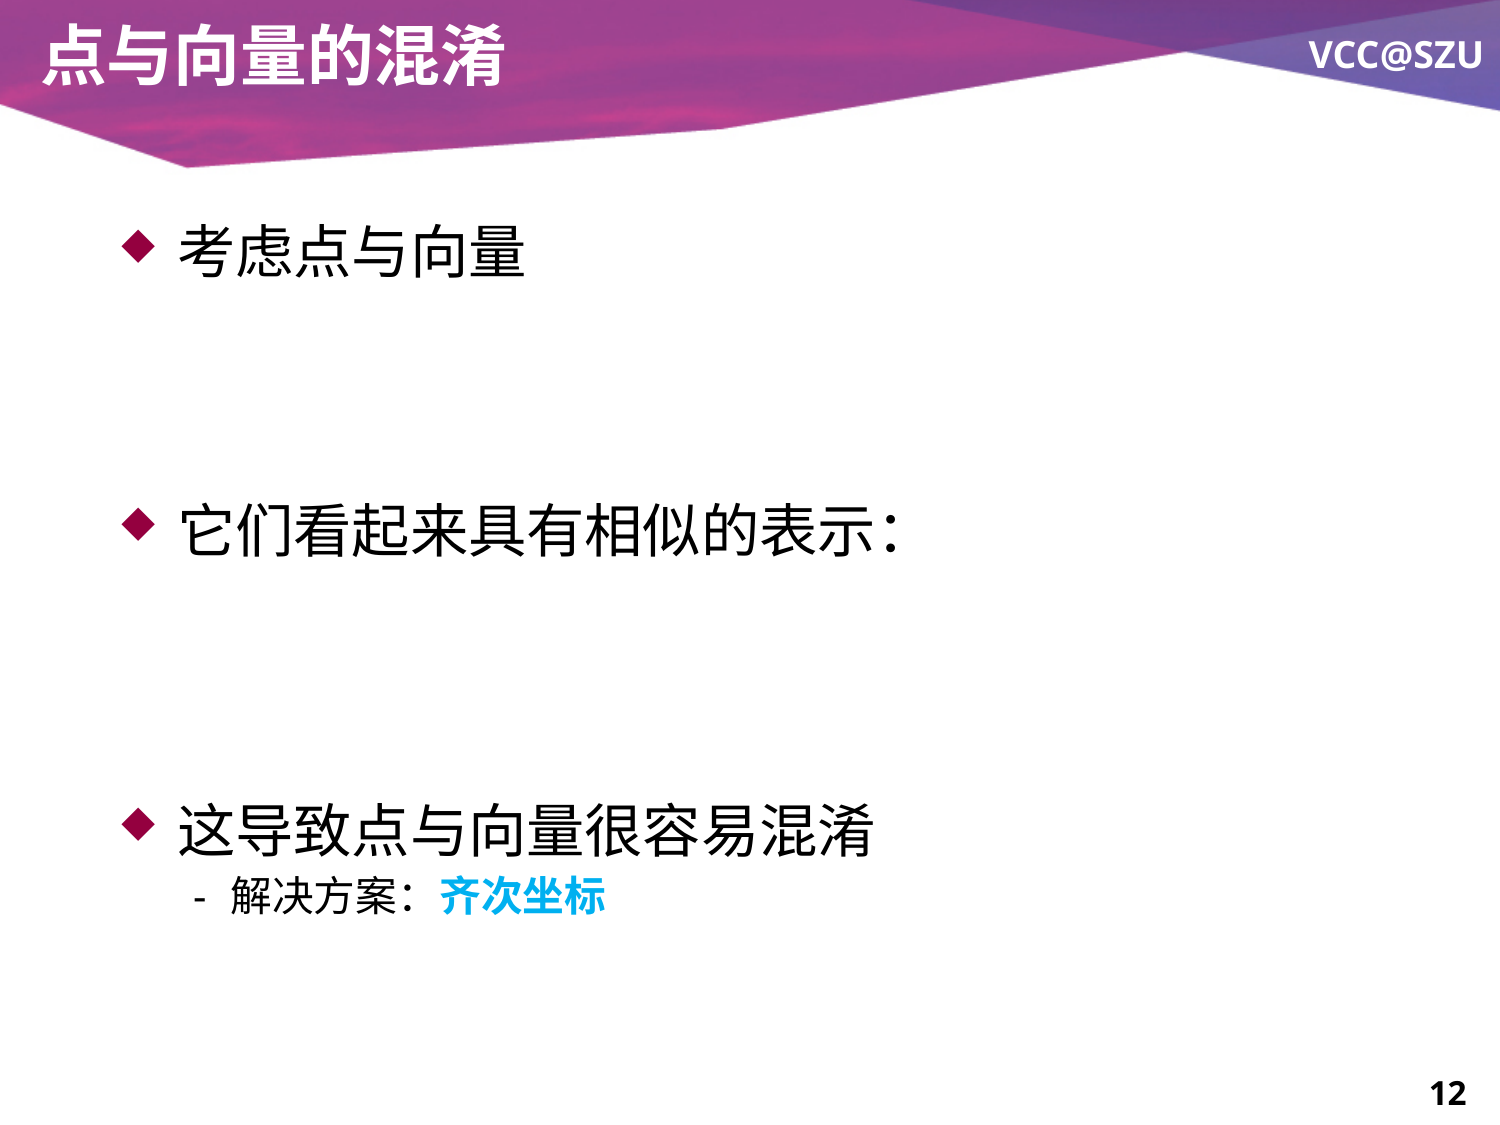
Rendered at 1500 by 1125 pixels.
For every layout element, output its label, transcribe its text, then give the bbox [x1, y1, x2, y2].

slide_number 12 [1384, 1065, 1500, 1125]
picture [0, 0, 1500, 1125]
title 点与向量的混淆 [25, 15, 1320, 104]
